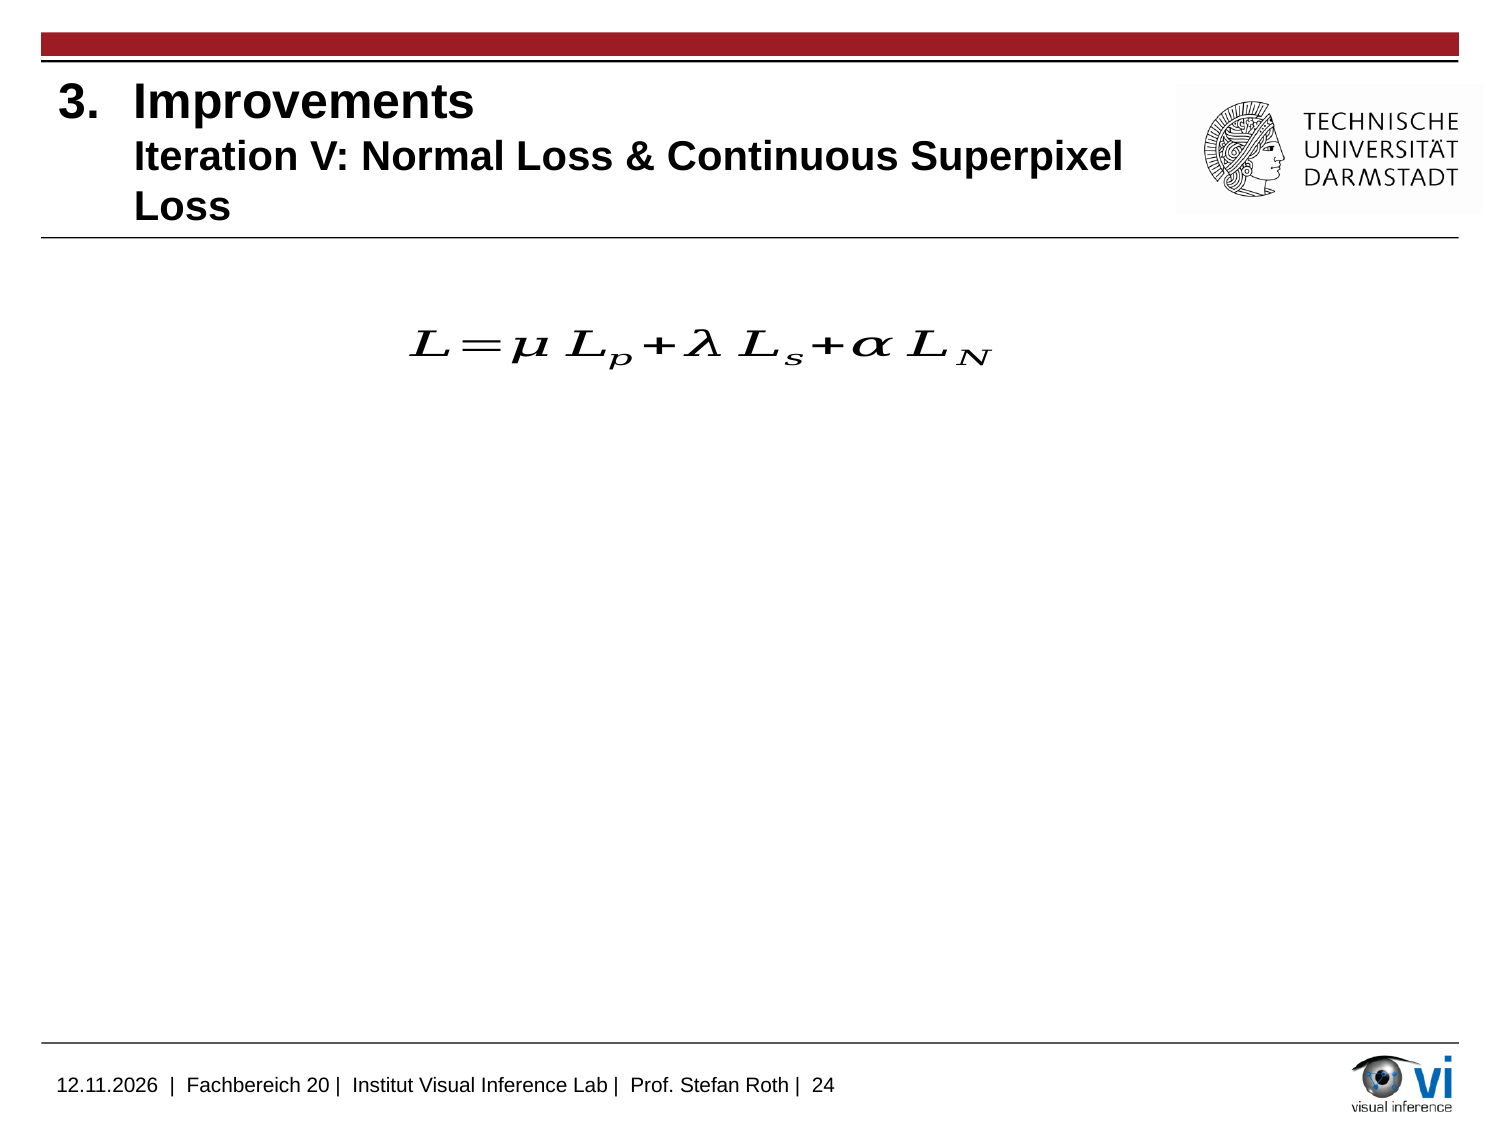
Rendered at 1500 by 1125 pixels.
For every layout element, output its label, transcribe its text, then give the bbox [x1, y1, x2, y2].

picture [1351, 1055, 1500, 1112]
title Improvements Iteration V: Normal Loss & Continuous Superpixel Loss [58, 79, 1149, 218]
picture [1175, 84, 1483, 214]
